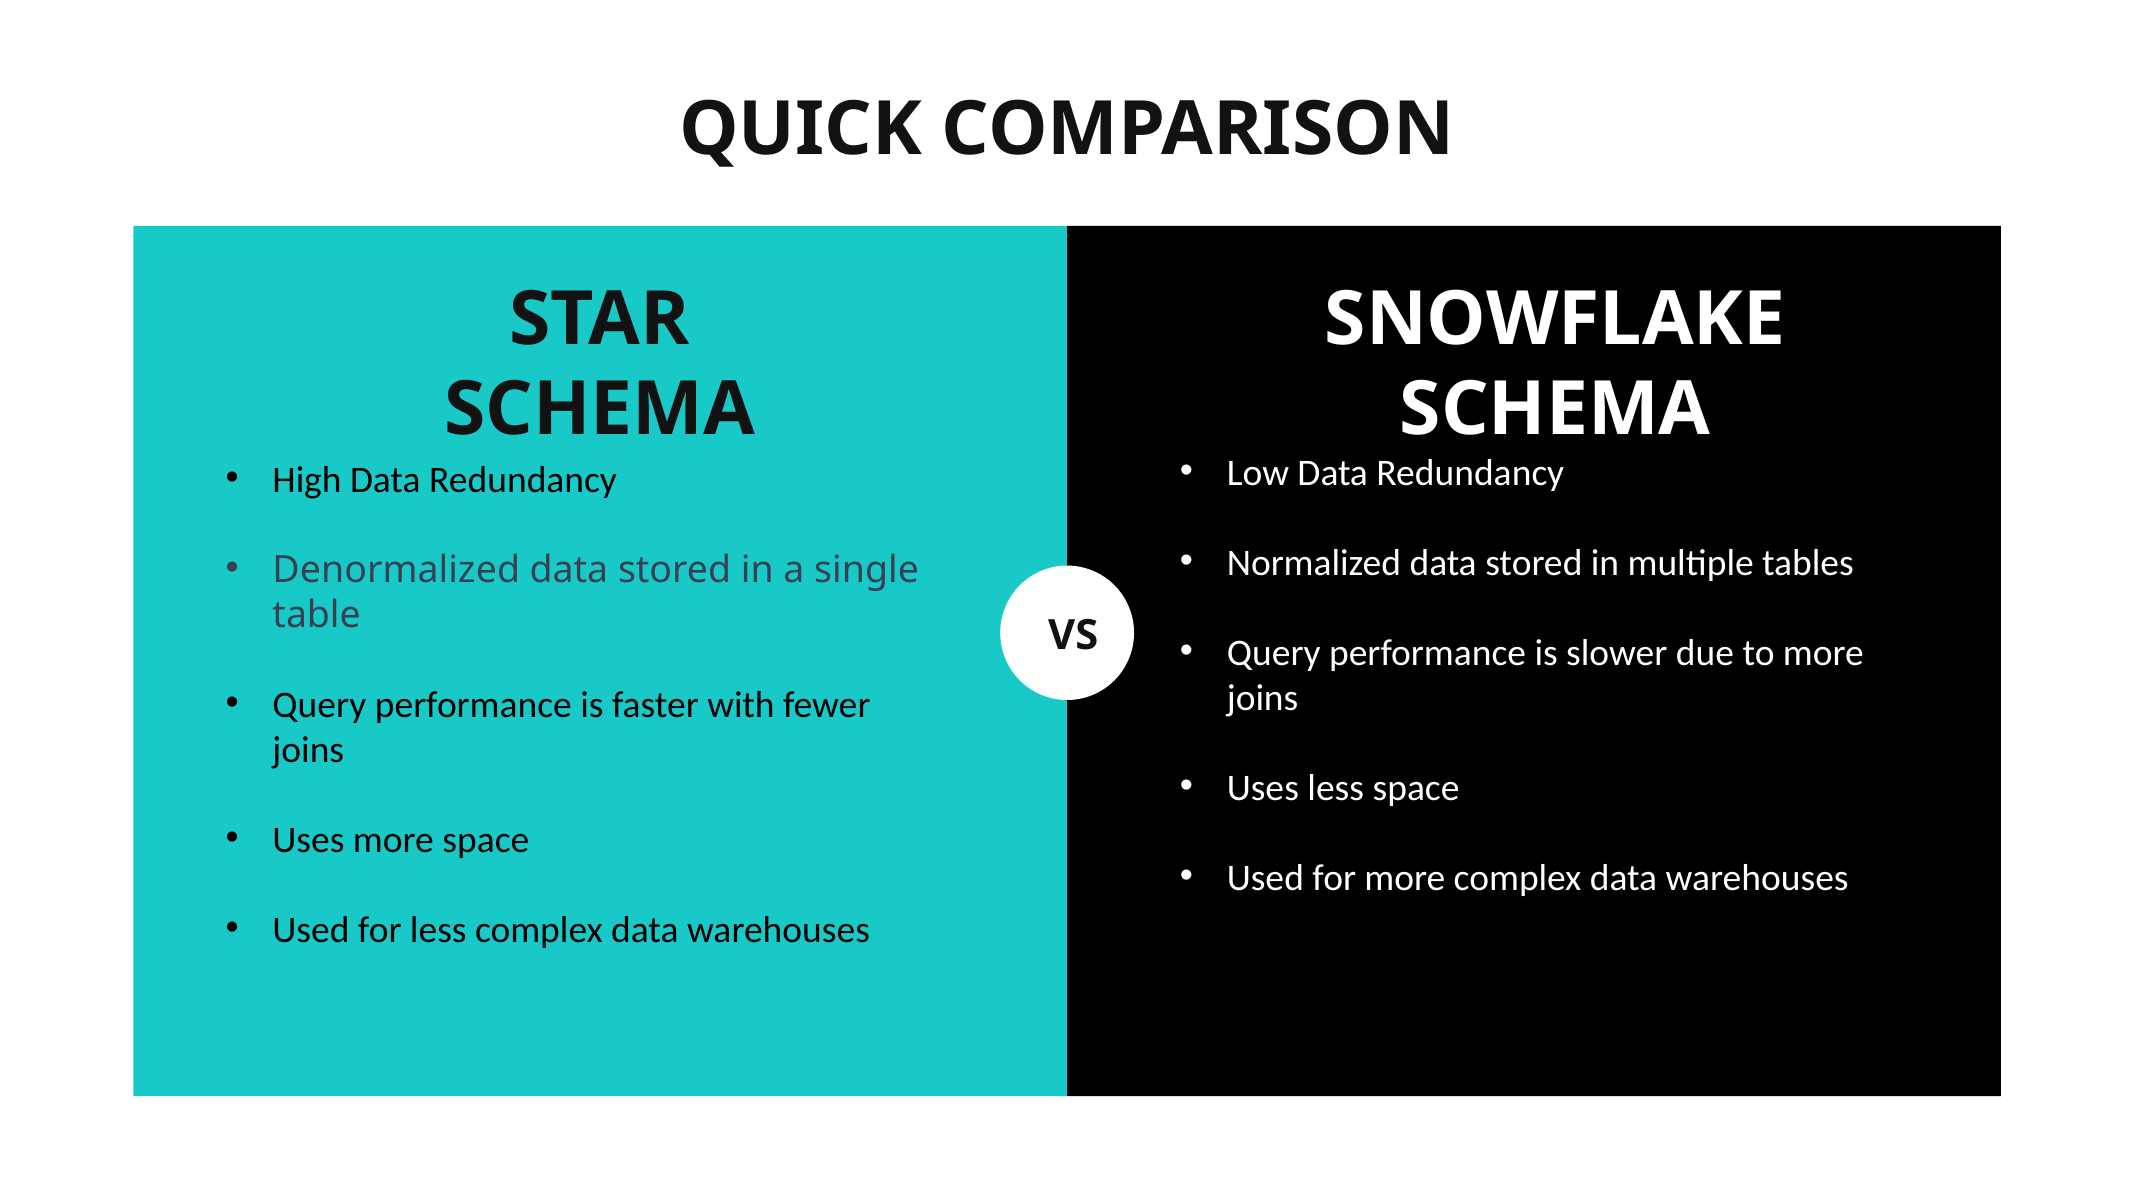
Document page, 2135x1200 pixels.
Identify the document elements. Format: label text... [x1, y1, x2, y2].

title QUICK COMPARISON [146, 22, 1988, 239]
text_box High Data Redundancy Denormalized data stored in a single table Query performance is faster with fewer joins Uses more space Used for less complex data warehouses [210, 447, 954, 957]
text_box Low Data Redundancy Normalized data stored in multiple tables Query performance is slower due to more joins Uses less space Used for more complex data warehouses [1165, 440, 1909, 950]
text_box [1000, 565, 1126, 701]
text_box SNOWFLAKE SCHEMA [1165, 262, 1946, 458]
text_box [132, 225, 1066, 1097]
text_box [1066, 225, 2002, 1097]
text_box STAR SCHEMA [341, 262, 858, 447]
text_box VS [1033, 600, 1165, 666]
